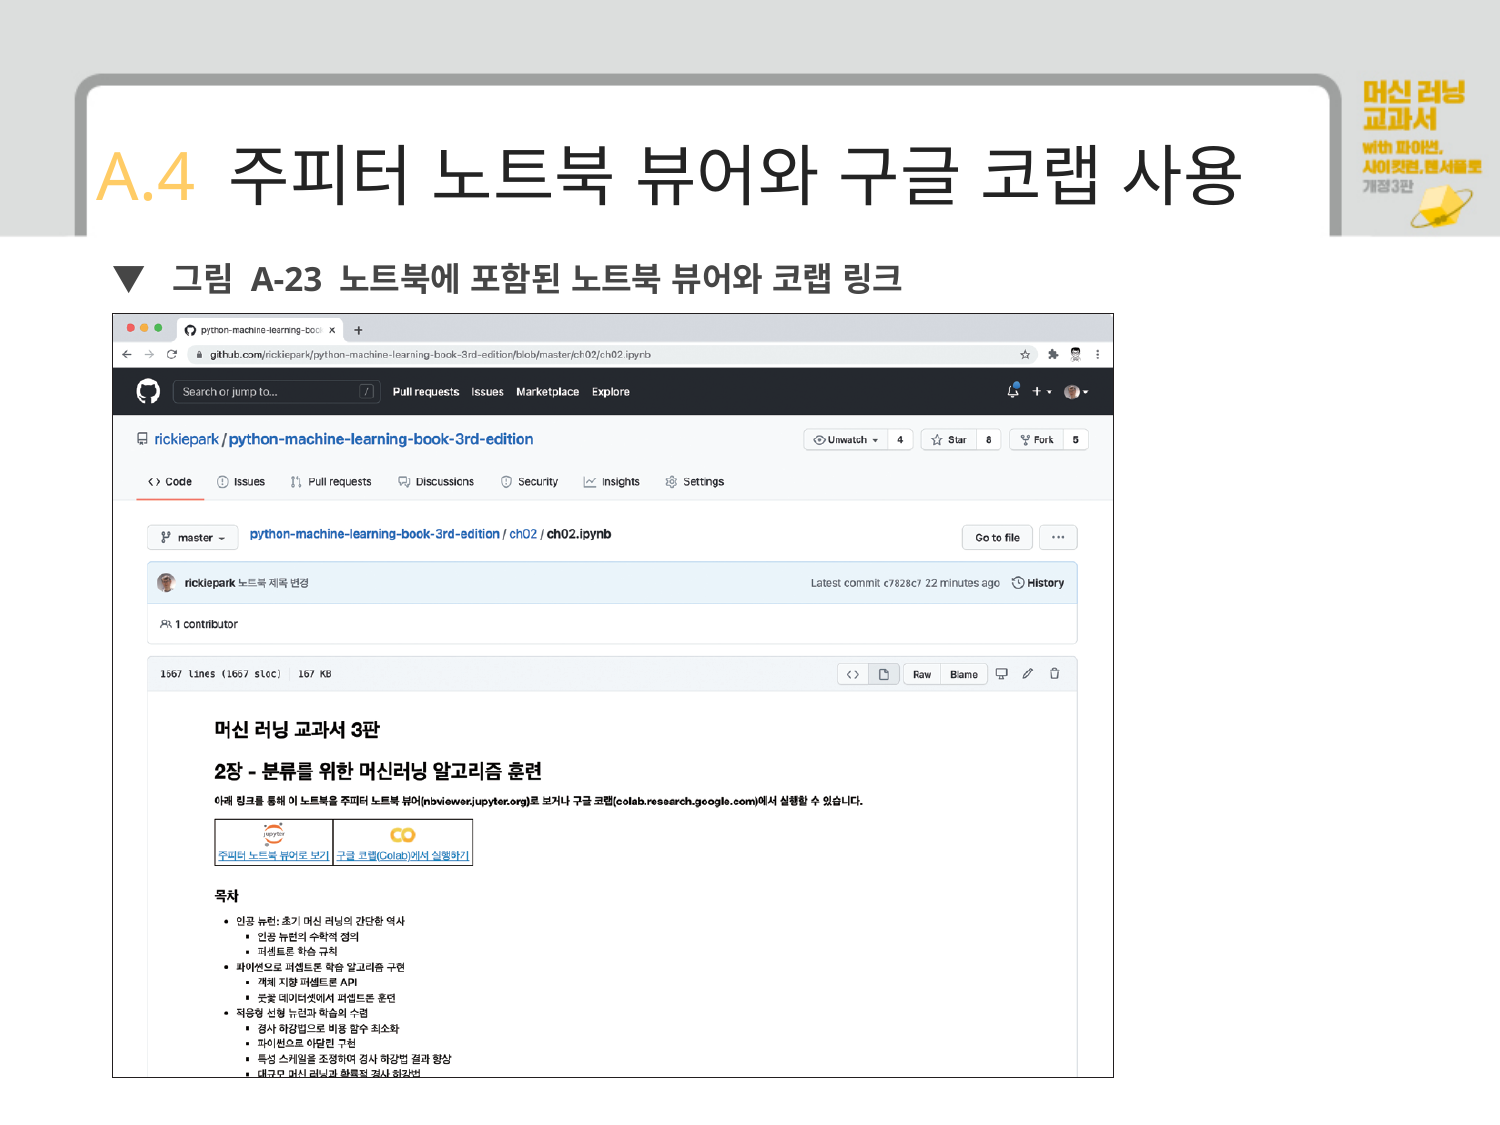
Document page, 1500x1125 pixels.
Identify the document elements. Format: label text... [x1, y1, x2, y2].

title A.4 주피터 노트북 뷰어와 구글 코랩 사용 [81, 90, 1412, 222]
picture [0, 0, 1500, 1125]
text_box ▼ 그림 A-23 노트북에 포함된 노트북 뷰어와 코랩 링크 [97, 251, 1424, 317]
